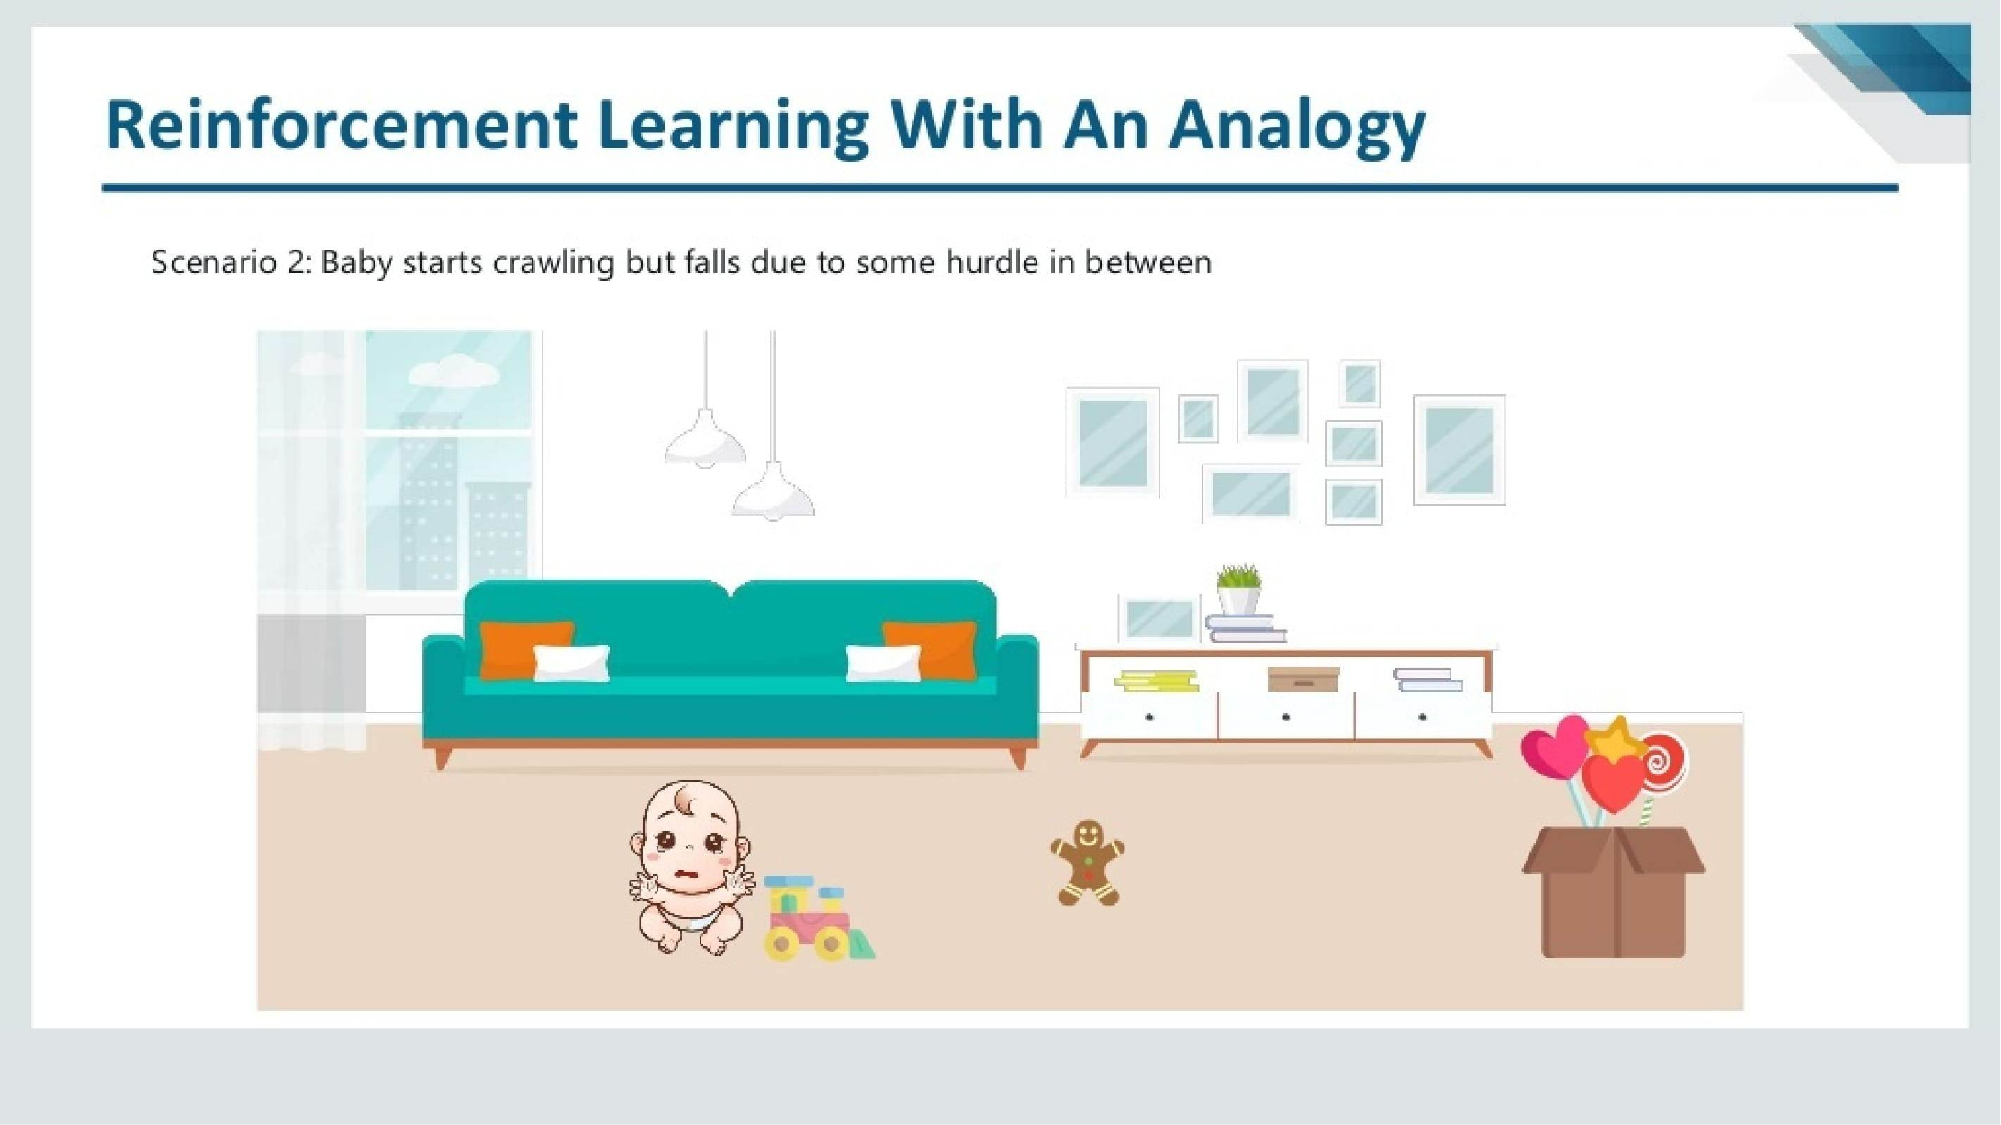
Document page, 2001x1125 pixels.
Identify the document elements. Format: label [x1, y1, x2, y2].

picture [0, 0, 2000, 1029]
text_box [0, 1029, 2000, 1125]
